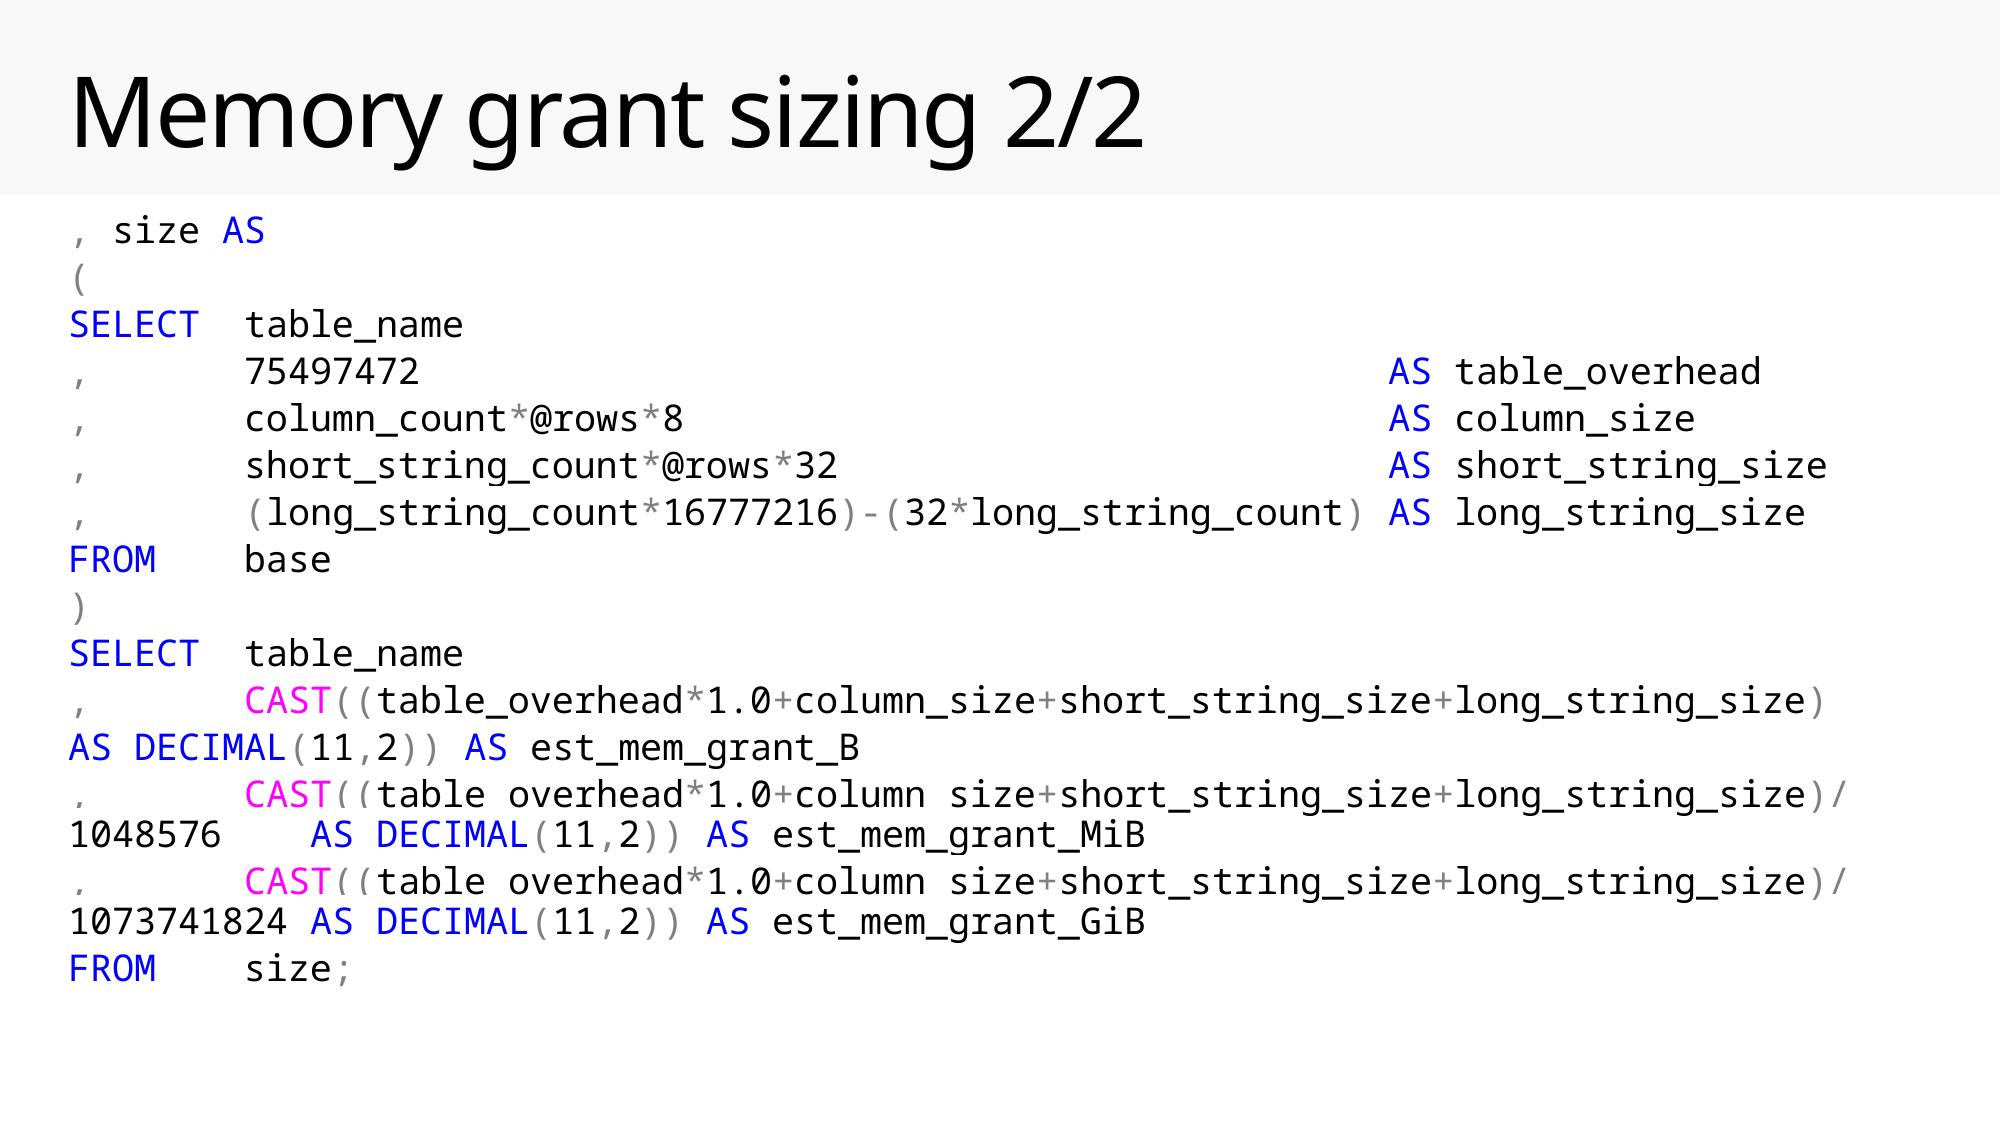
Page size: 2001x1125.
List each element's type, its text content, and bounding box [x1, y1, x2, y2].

list , size AS ( SELECT table_name , 75497472 AS table_overhead , column_count*@rows*8 AS column_size , short_string_count*@rows*32 AS short_string_size , (long_string_count*16777216)-(32*long_string_count) AS long_string_size FROM base ) SELECT table_name , CAST((table_overhead*1.0+column_size+short_string_size+long_string_size) AS DECIMAL(11,2)) AS est_mem_grant_B , CAST((table_overhead*1.0+column_size+short_string_size+long_string_size)/1048576 AS DECIMAL(11,2)) AS est_mem_grant_MiB , CAST((table_overhead*1.0+column_size+short_string_size+long_string_size)/1073741824 AS DECIMAL(11,2)) AS est_mem_grant_GiB FROM size; [44, 196, 1957, 1033]
title Memory grant sizing 2/2 [44, 47, 1957, 196]
